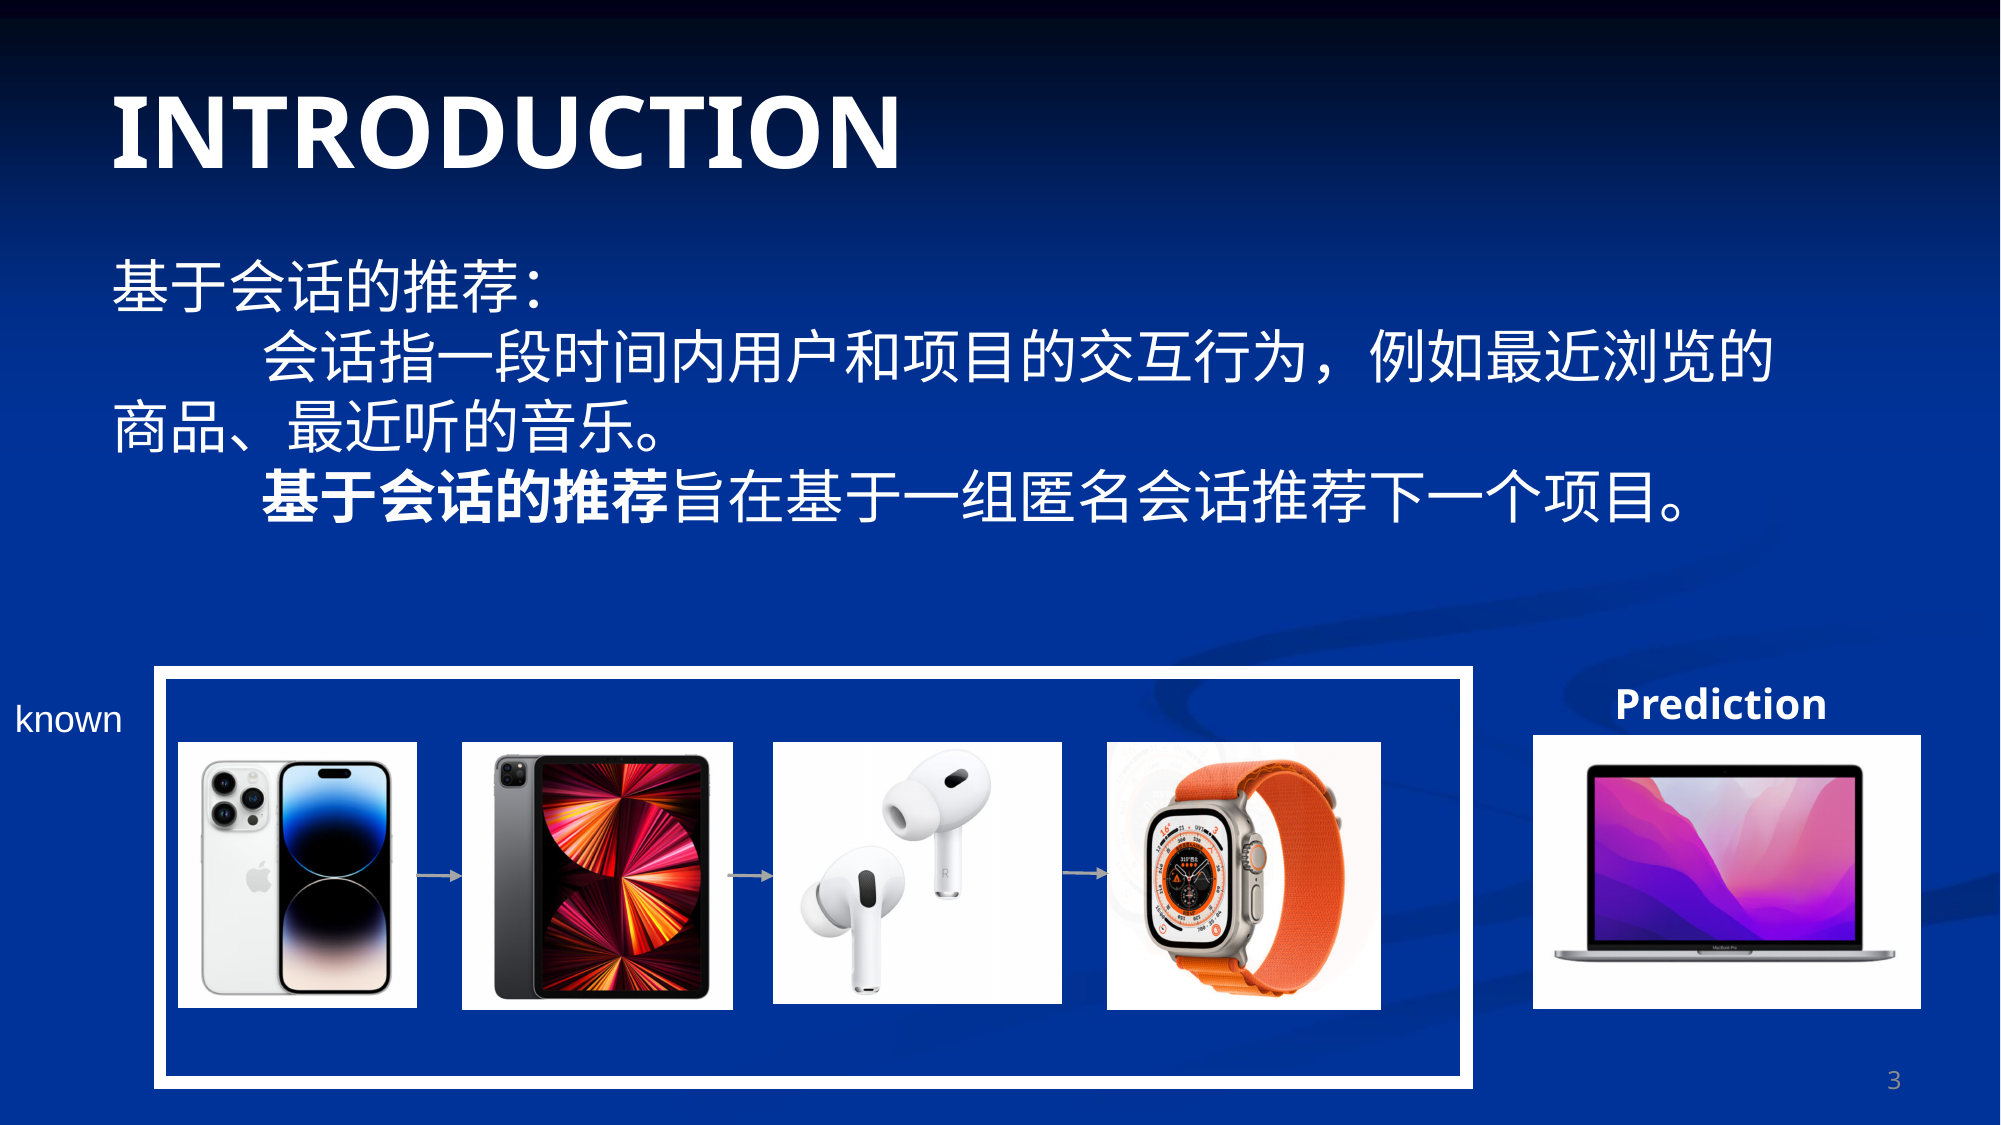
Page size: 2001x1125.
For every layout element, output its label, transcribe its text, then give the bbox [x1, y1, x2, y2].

text_box known [0, 687, 985, 747]
picture [773, 742, 1062, 1004]
text_box Prediction [1599, 670, 1864, 735]
picture [462, 742, 733, 1010]
text_box INTRODUCTION [96, 61, 958, 242]
slide_number 3 [1466, 1051, 1917, 1112]
picture [178, 742, 417, 1008]
text_box 基于会话的推荐： 会话指一段时间内用户和项目的交互行为，例如最近浏览的商品、最近听的音乐。 基于会话的推荐旨在基于一组匿名会话推荐下一个项目。 [96, 243, 1848, 538]
text_box [159, 672, 1468, 1083]
picture [0, 0, 2001, 1125]
picture [1107, 742, 1381, 1010]
